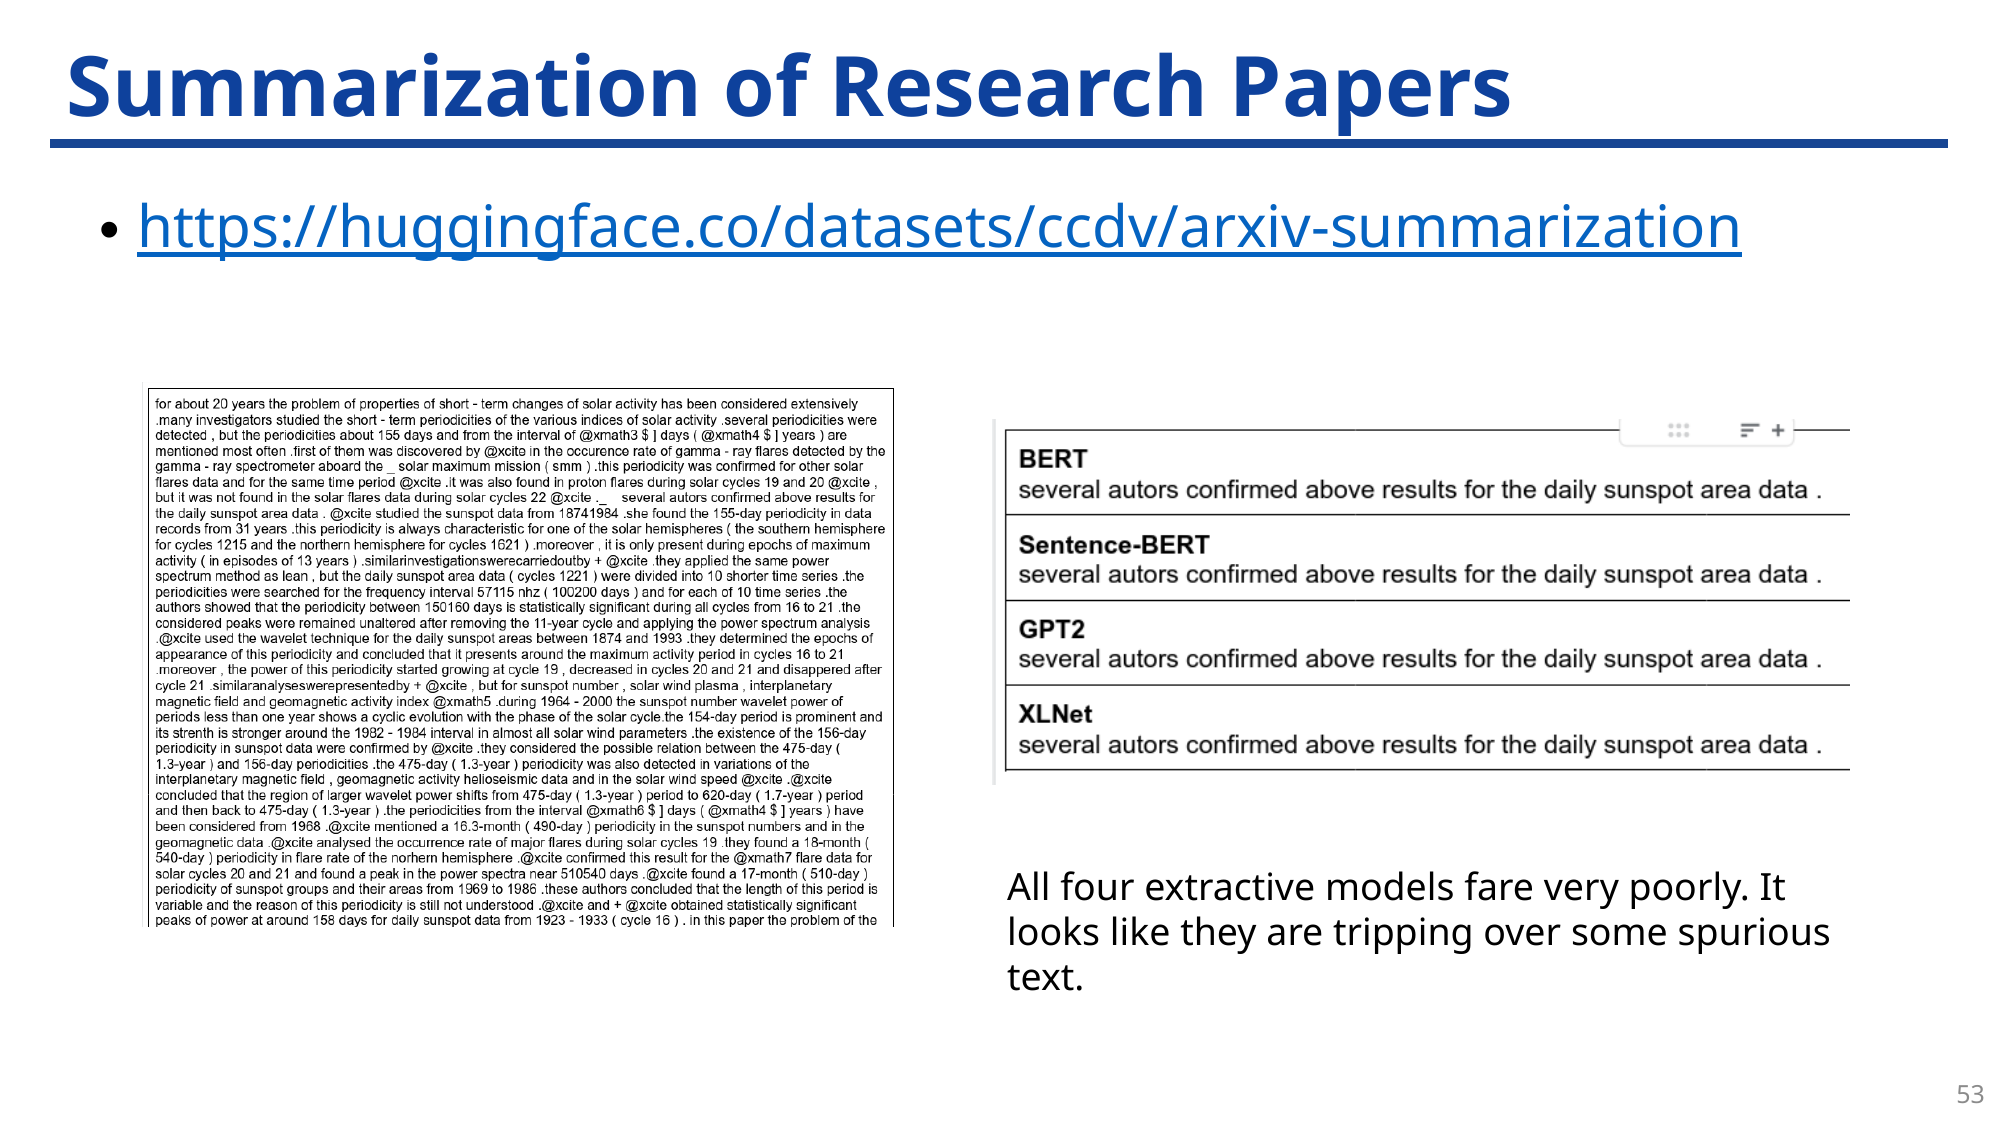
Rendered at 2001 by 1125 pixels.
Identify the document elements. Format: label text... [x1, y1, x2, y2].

list https://huggingface.co/datasets/ccdv/arxiv-summarization [84, 181, 1900, 1086]
slide_number 53 [1899, 1065, 2000, 1125]
title Summarization of Research Papers [51, 39, 1947, 140]
text_box All four extractive models fare very poorly. It looks like they are tripping over some spurious text. [992, 855, 1895, 1006]
picture [142, 382, 898, 927]
picture [992, 419, 1850, 785]
